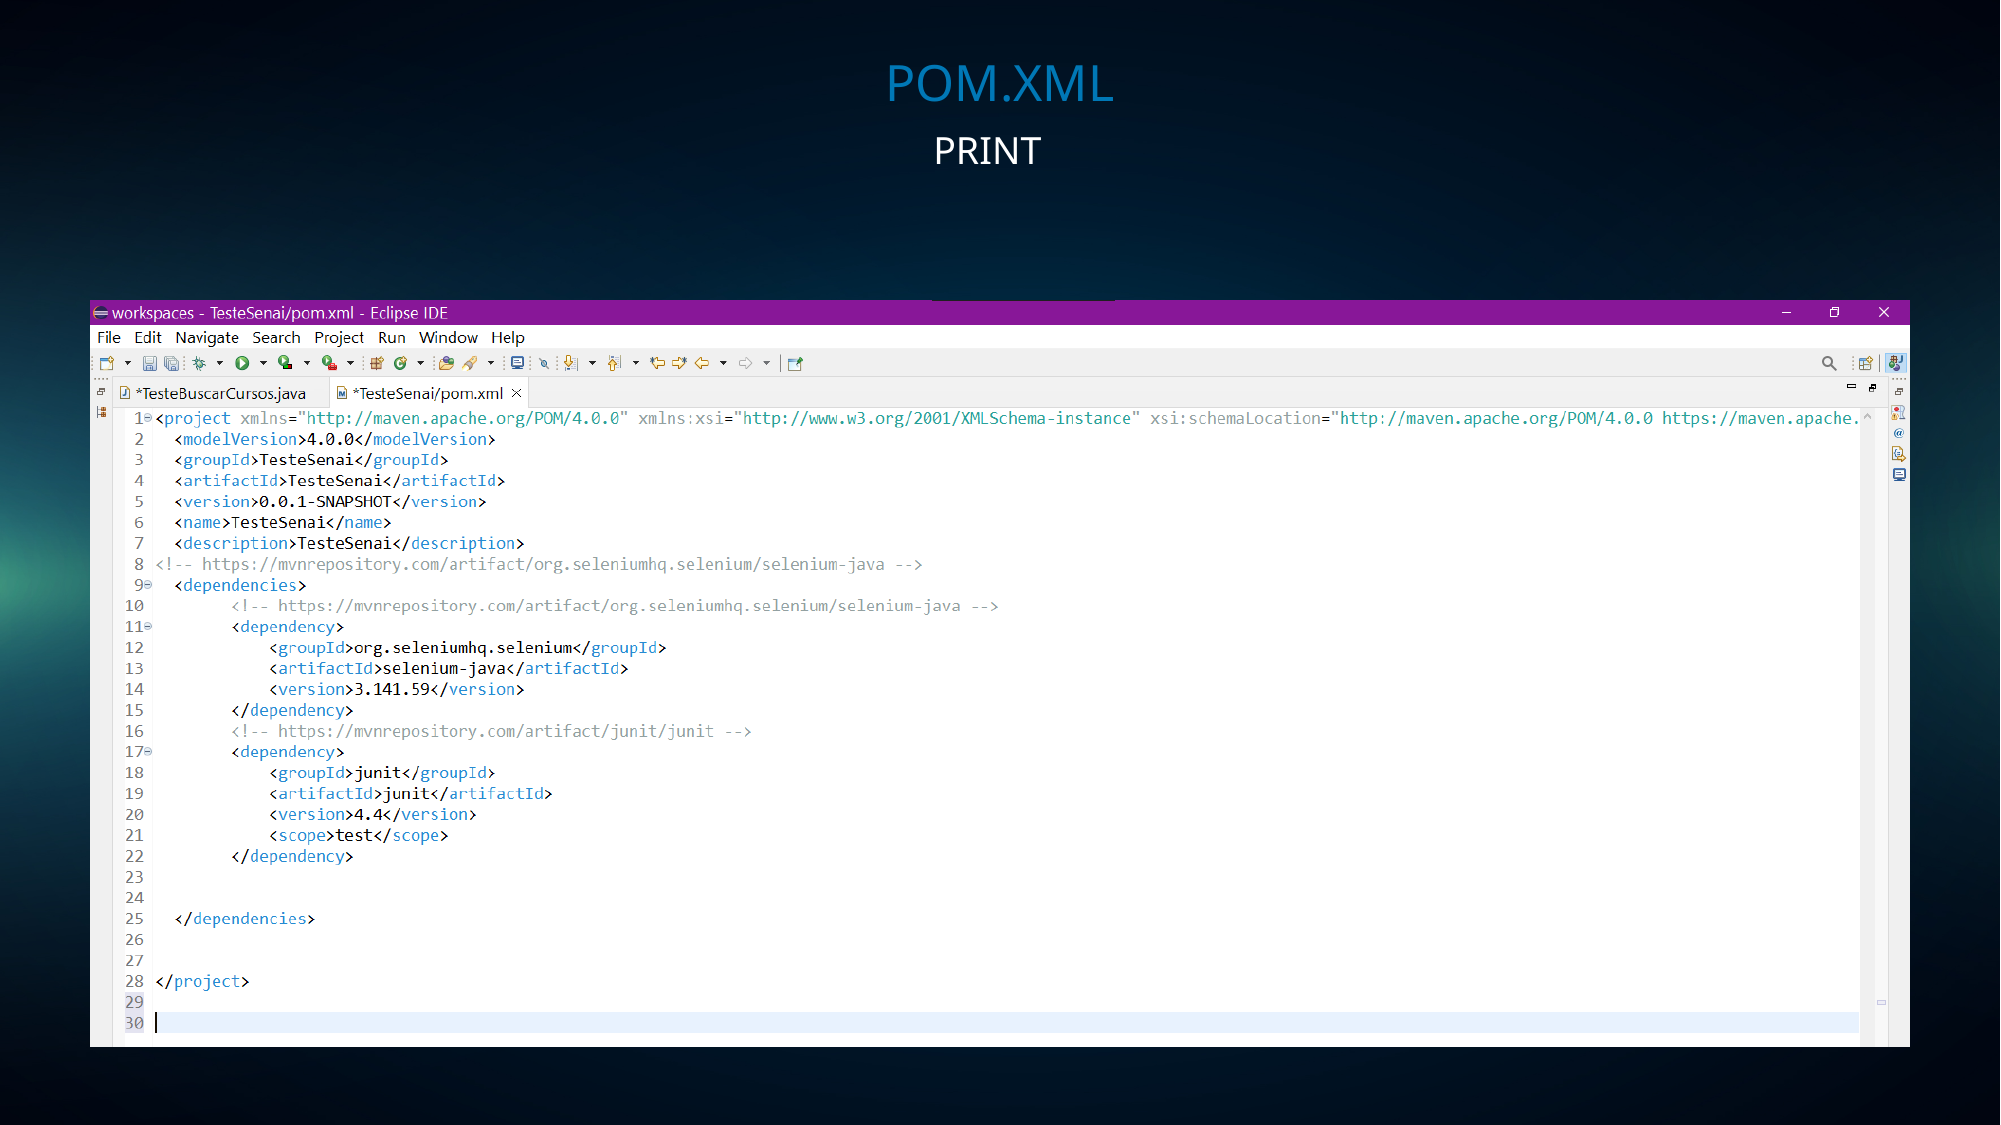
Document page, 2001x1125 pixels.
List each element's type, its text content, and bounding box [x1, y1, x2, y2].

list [90, 300, 1910, 1047]
text_box PRINT [918, 119, 1056, 180]
text_box POM.XML [870, 44, 1130, 119]
picture [0, 0, 2000, 1125]
